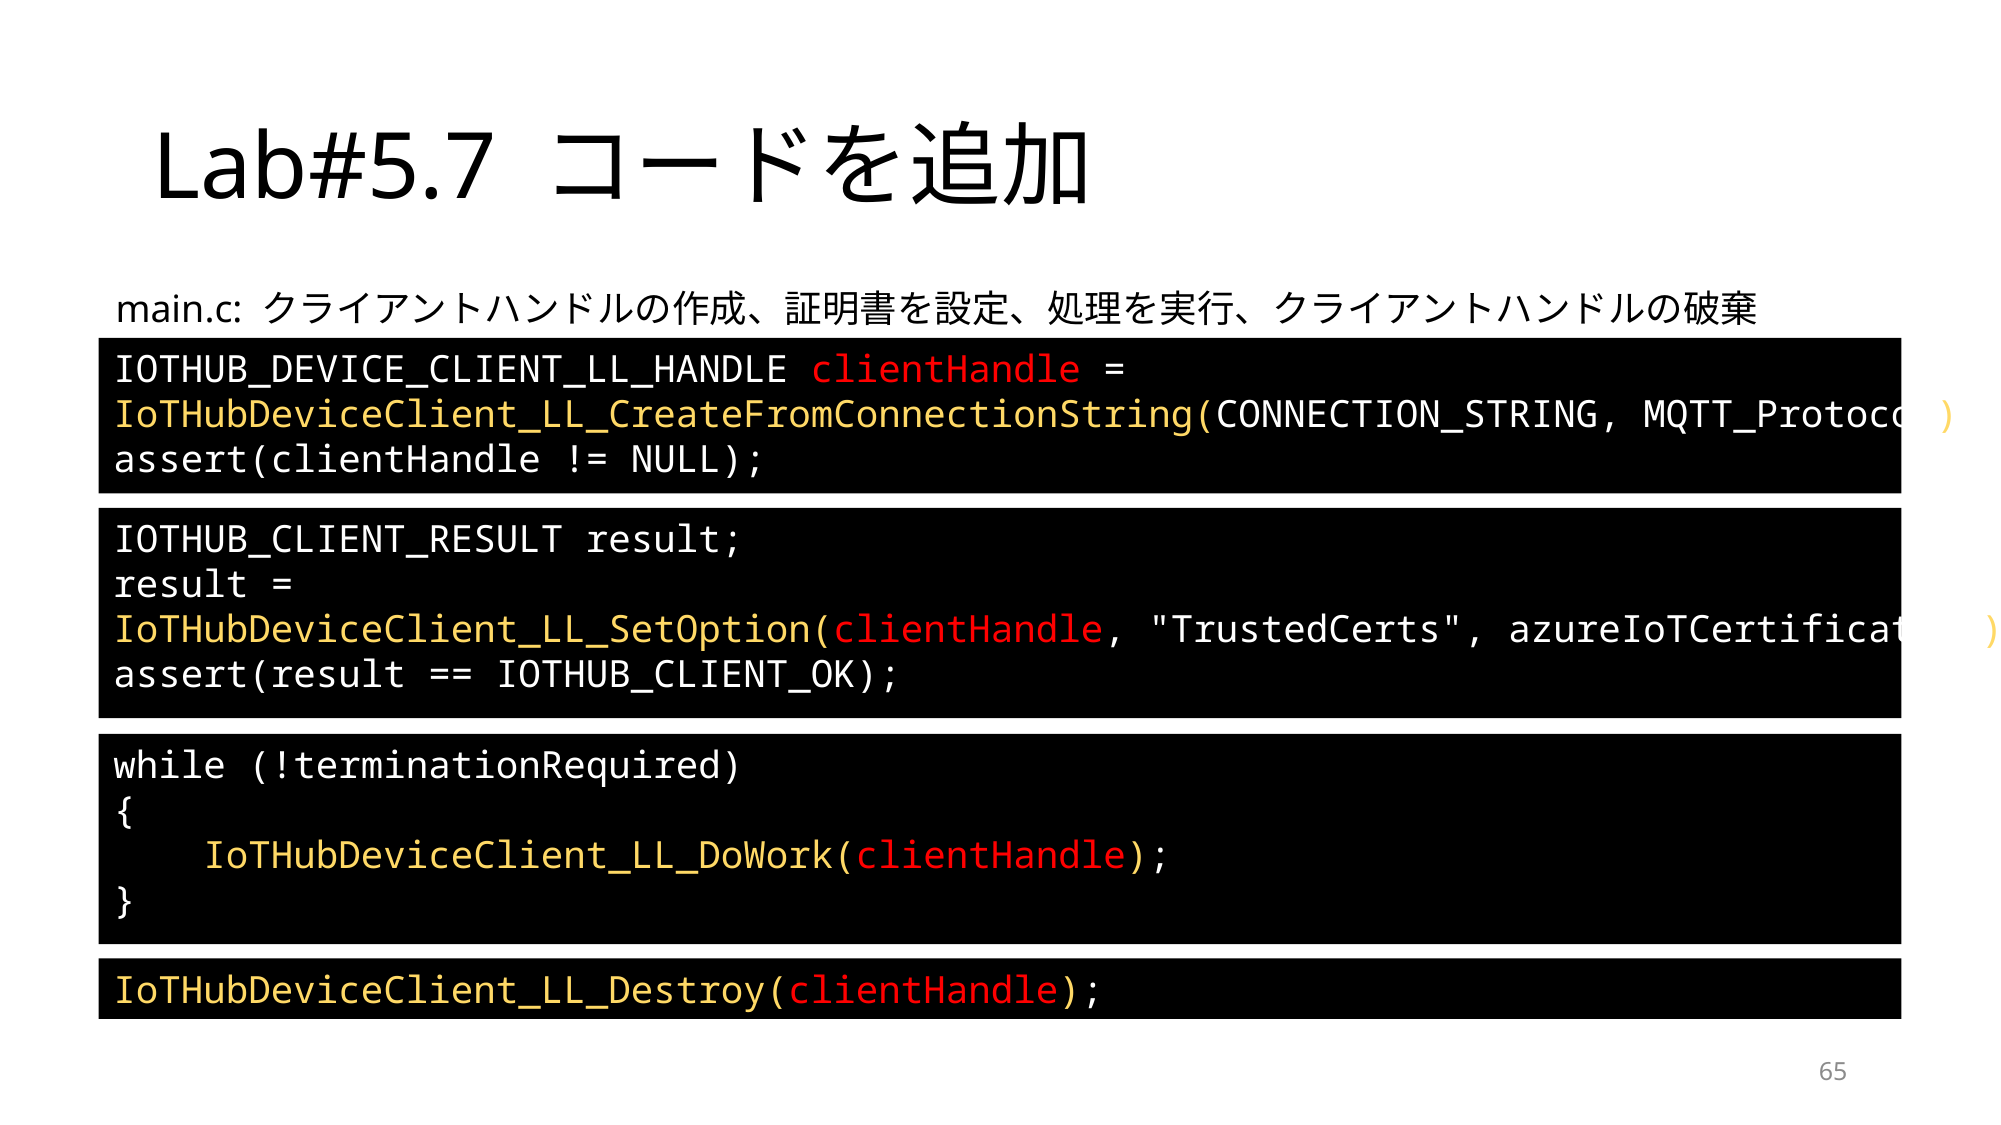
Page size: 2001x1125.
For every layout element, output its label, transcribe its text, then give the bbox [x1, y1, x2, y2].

text_box IOTHUB_CLIENT_RESULT result; result = IoTHubDeviceClient_LL_SetOption(clientHandle, "TrustedCerts", azureIoTCertificatesX); assert(result == IOTHUB_CLIENT_OK); [98, 507, 1902, 719]
text_box IoTHubDeviceClient_LL_Destroy(clientHandle); [98, 958, 1902, 1019]
text_box main.c: クライアントハンドルの作成、証明書を設定、処理を実行、クライアントハンドルの破棄 [100, 277, 1774, 337]
text_box while (!terminationRequired) { IoTHubDeviceClient_LL_DoWork(clientHandle); } [98, 733, 1902, 945]
slide_number 65 [1412, 1042, 1863, 1103]
text_box IOTHUB_DEVICE_CLIENT_LL_HANDLE clientHandle = IoTHubDeviceClient_LL_CreateFromConnectionString(CONNECTION_STRING, MQTT_Protocol); assert(clientHandle != NULL); [98, 337, 1902, 494]
title Lab#5.7 コードを追加 [137, 59, 1863, 278]
